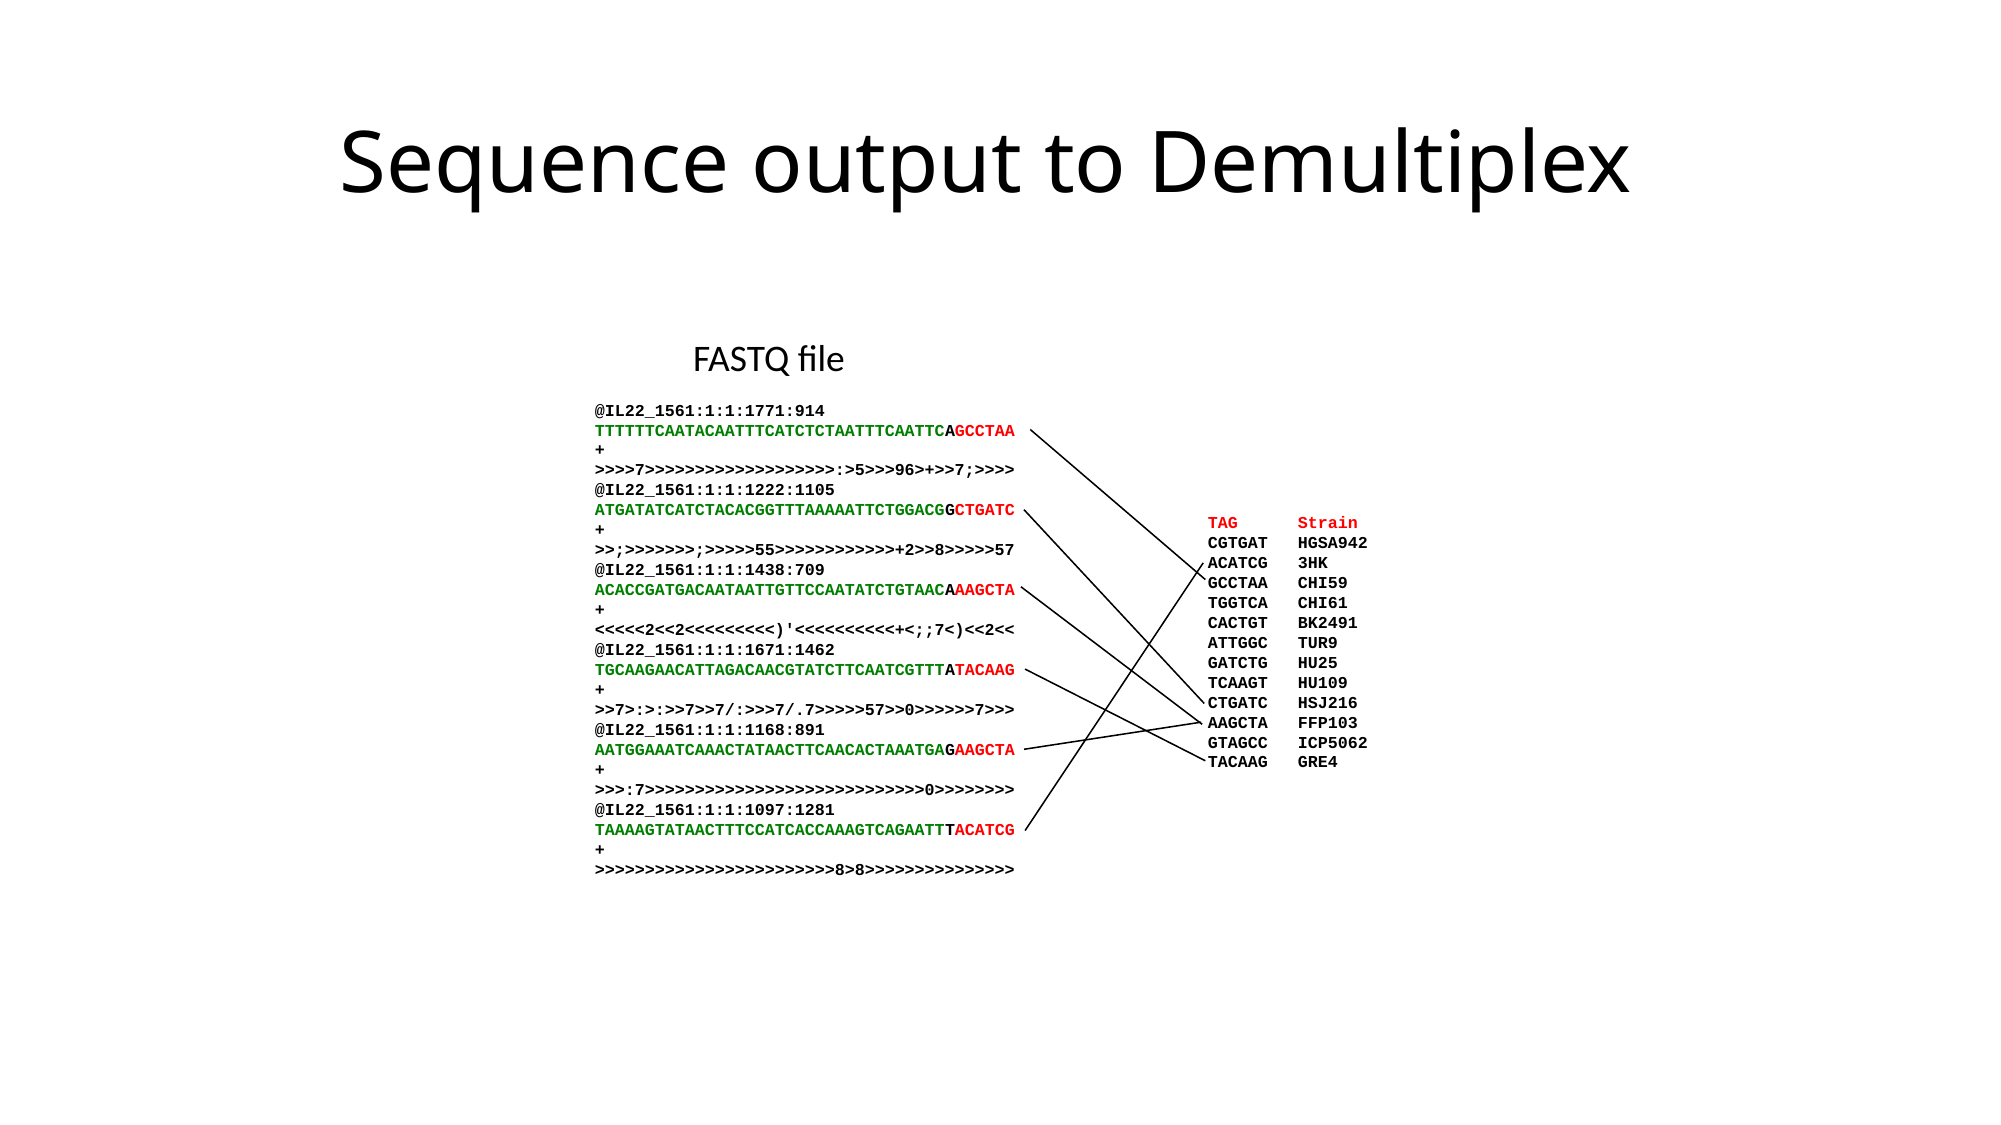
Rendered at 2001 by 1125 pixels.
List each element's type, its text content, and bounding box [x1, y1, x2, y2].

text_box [580, 326, 1384, 909]
title Sequence output to Demultiplex [324, 71, 1675, 259]
